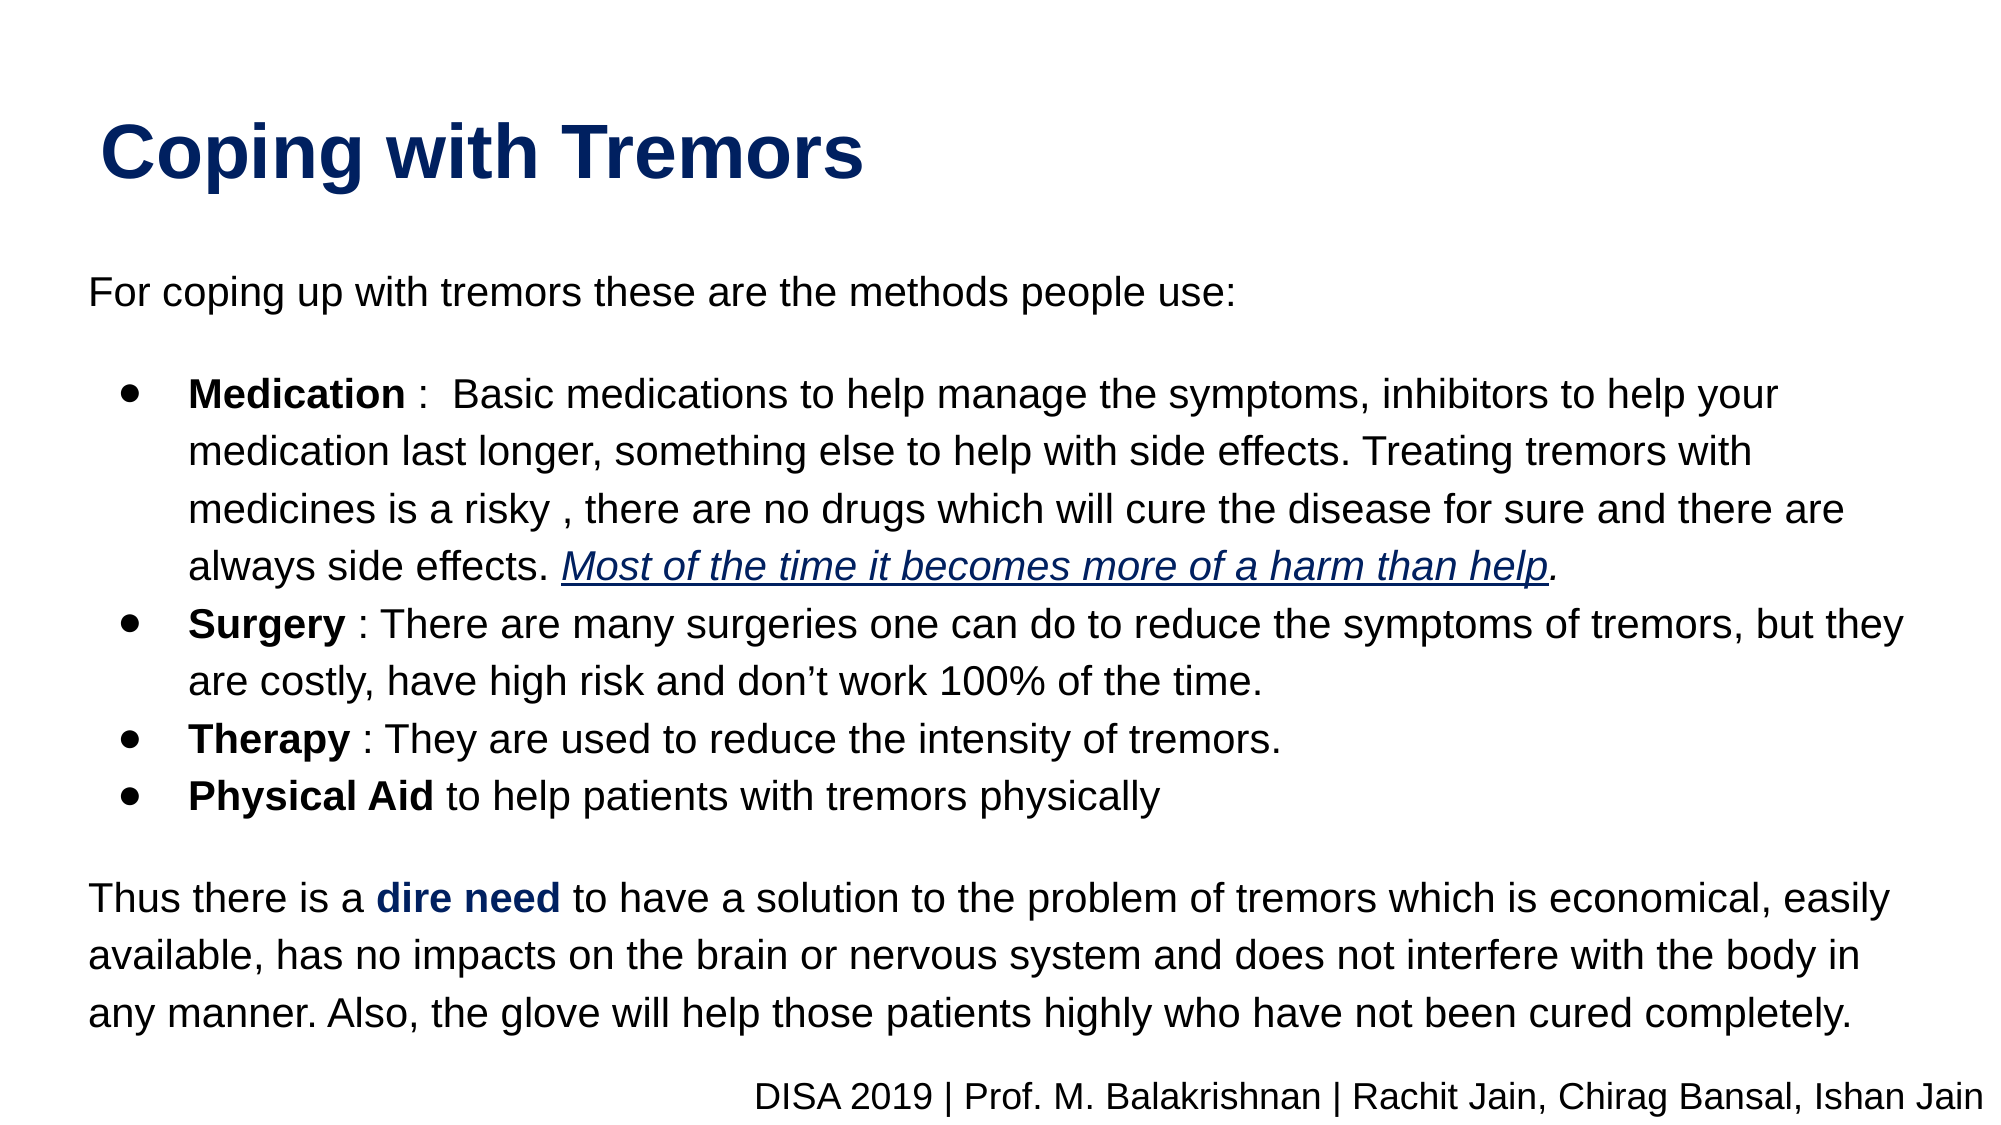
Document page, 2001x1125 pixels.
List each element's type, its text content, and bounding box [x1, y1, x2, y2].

text_box DISA 2019 | Prof. M. Balakrishnan | Rachit Jain, Chirag Bansal, Ishan Jain [657, 1064, 2000, 1125]
list For coping up with tremors these are the methods people use: Medication : Basic medications to help manage the symptoms, inhibitors to help your medication last longer, something else to help with side effects. Treating tremors with medicines is a risky , there are no drugs which will cure the disease for sure and there are always side effects. Most of the time it becomes more of a harm than help. Surgery : There are many surgeries one can do to reduce the symptoms of tremors, but they are costly, have high risk and don’t work 100% of the time. Therapy : They are used to reduce the intensity of tremors. Physical Aid to help patients with tremors physically Thus there is a dire need to have a solution to the problem of tremors which is economical, easily available, has no impacts on the brain or nervous system and does not interfere with the body in any manner. Also, the glove will help those patients highly who have not been cured completely. [68, 237, 1932, 1056]
title Coping with Tremors [80, 81, 1945, 207]
